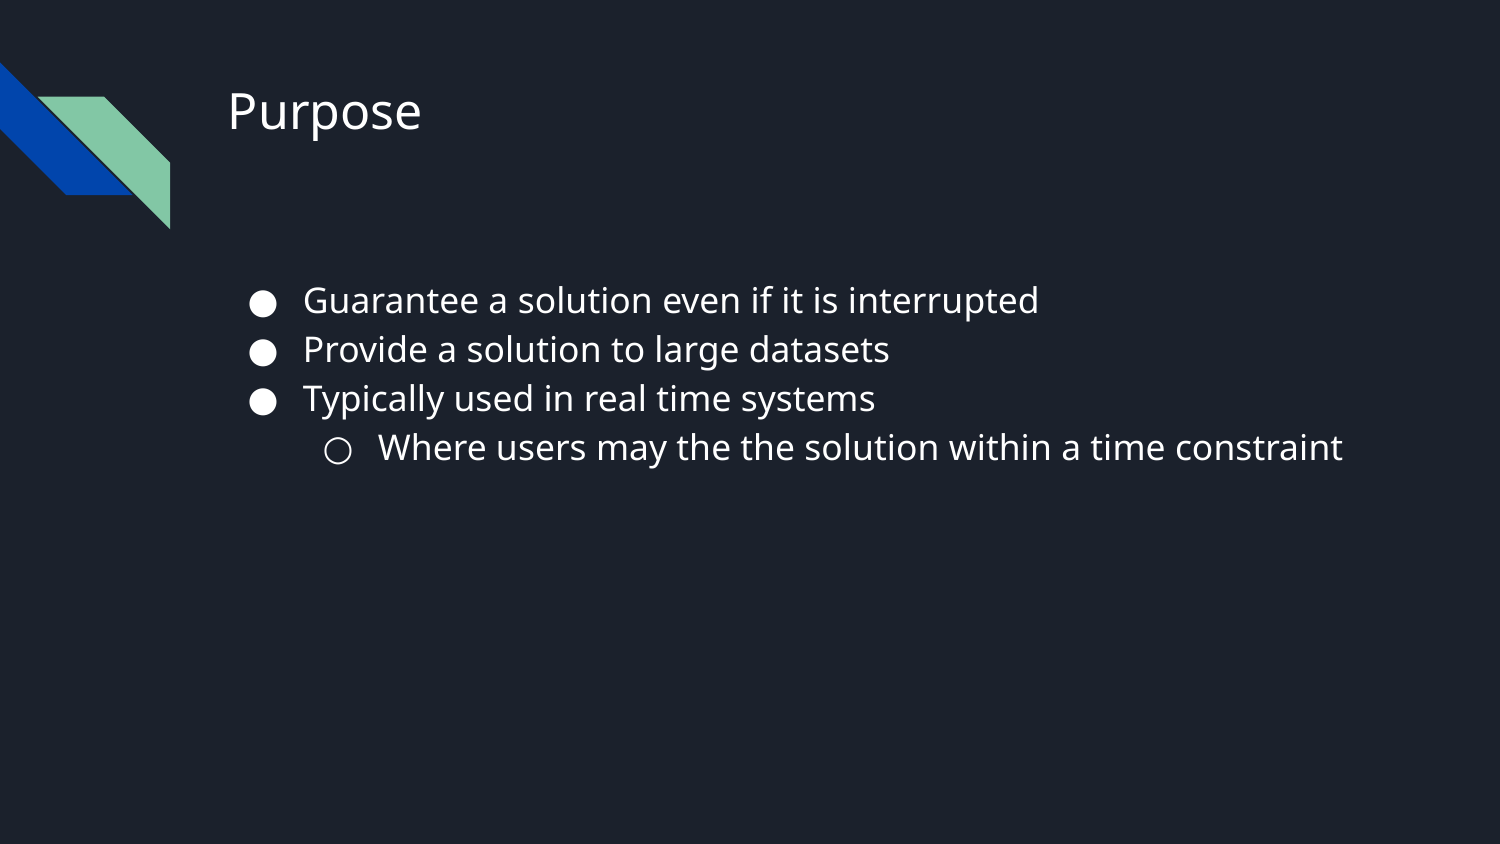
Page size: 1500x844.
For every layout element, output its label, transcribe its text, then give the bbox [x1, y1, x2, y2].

title Purpose [212, 64, 1368, 215]
list Guarantee a solution even if it is interrupted Provide a solution to large datasets Typically used in real time systems Where users may the the solution within a time constraint [212, 257, 1368, 735]
